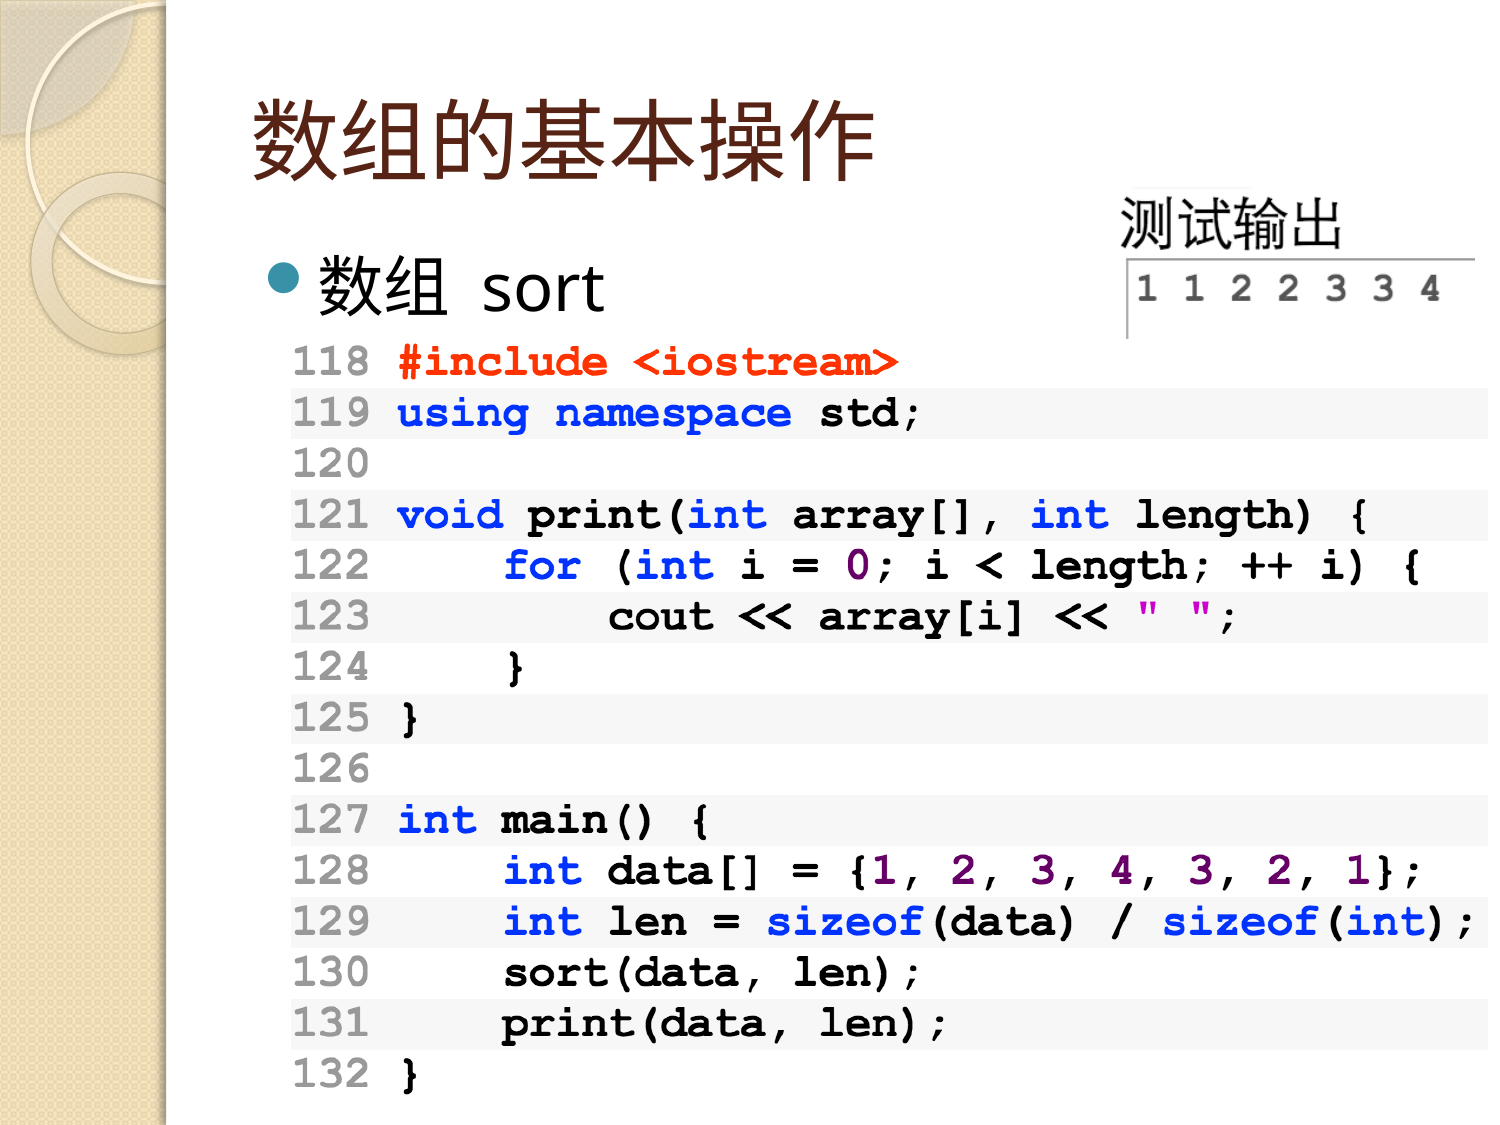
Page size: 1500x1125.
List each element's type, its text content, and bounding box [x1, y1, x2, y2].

title 数组的基本操作 [235, 45, 1466, 233]
picture [287, 187, 1488, 1100]
list 数组 sort [235, 237, 1105, 1025]
